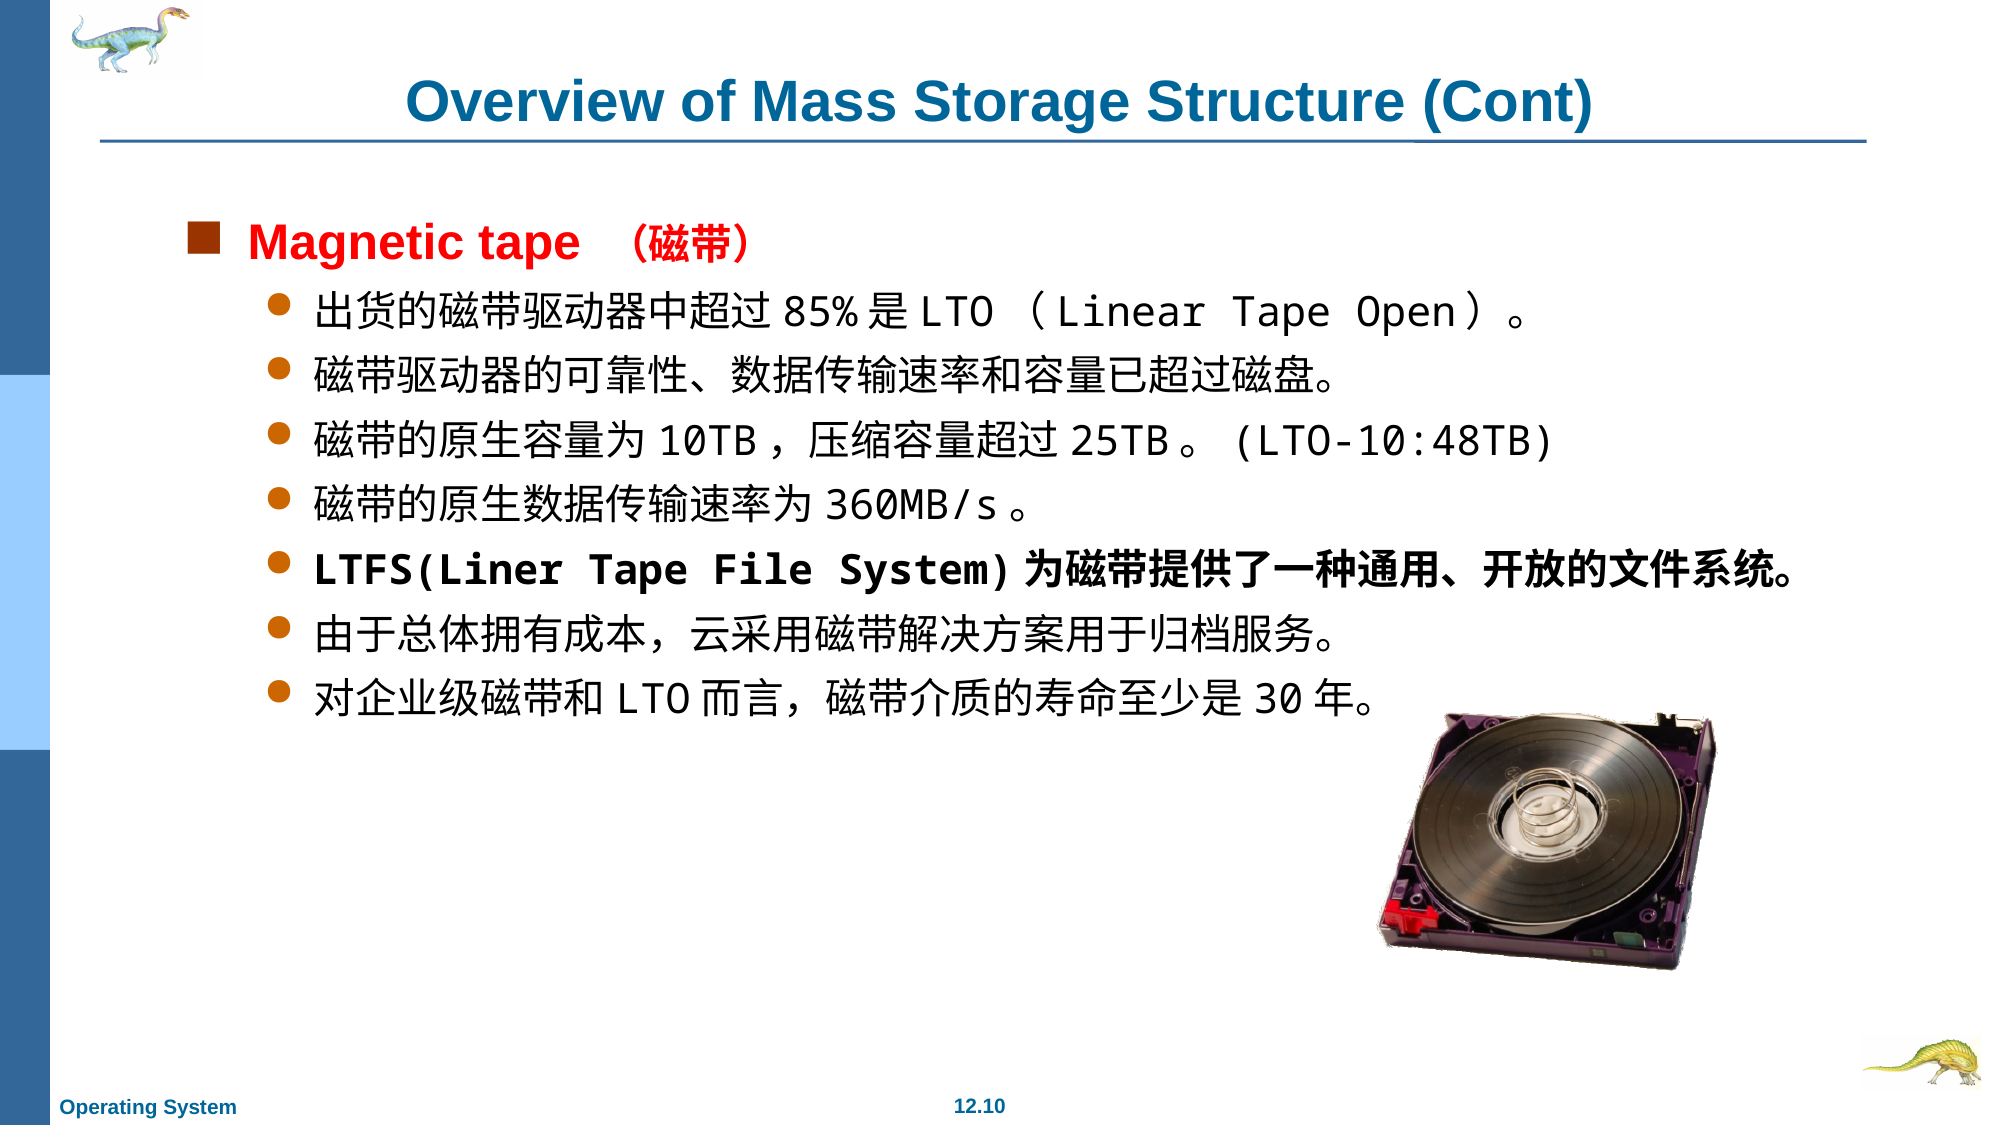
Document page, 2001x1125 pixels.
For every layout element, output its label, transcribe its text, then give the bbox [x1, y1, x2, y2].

picture [1375, 712, 1718, 973]
list Magnetic tape （磁带） 出货的磁带驱动器中超过85%是LTO（Linear Tape Open）。 磁带驱动器的可靠性、数据传输速率和容量已超过磁盘。 磁带的原生容量为10TB，压缩容量超过25TB。(LTO-10:48TB) 磁带的原生数据传输速率为360MB/s。 LTFS(Liner Tape File System)为磁带提供了一种通用、开放的文件系统。 由于总体拥有成本，云采用磁带解决方案用于归档服务。 对企业级磁带和LTO而言，磁带介质的寿命至少是30年。 [176, 202, 1977, 946]
title Overview of Mass Storage Structure (Cont) [99, 45, 1900, 141]
picture [62, 0, 203, 80]
picture [1861, 1034, 1982, 1090]
